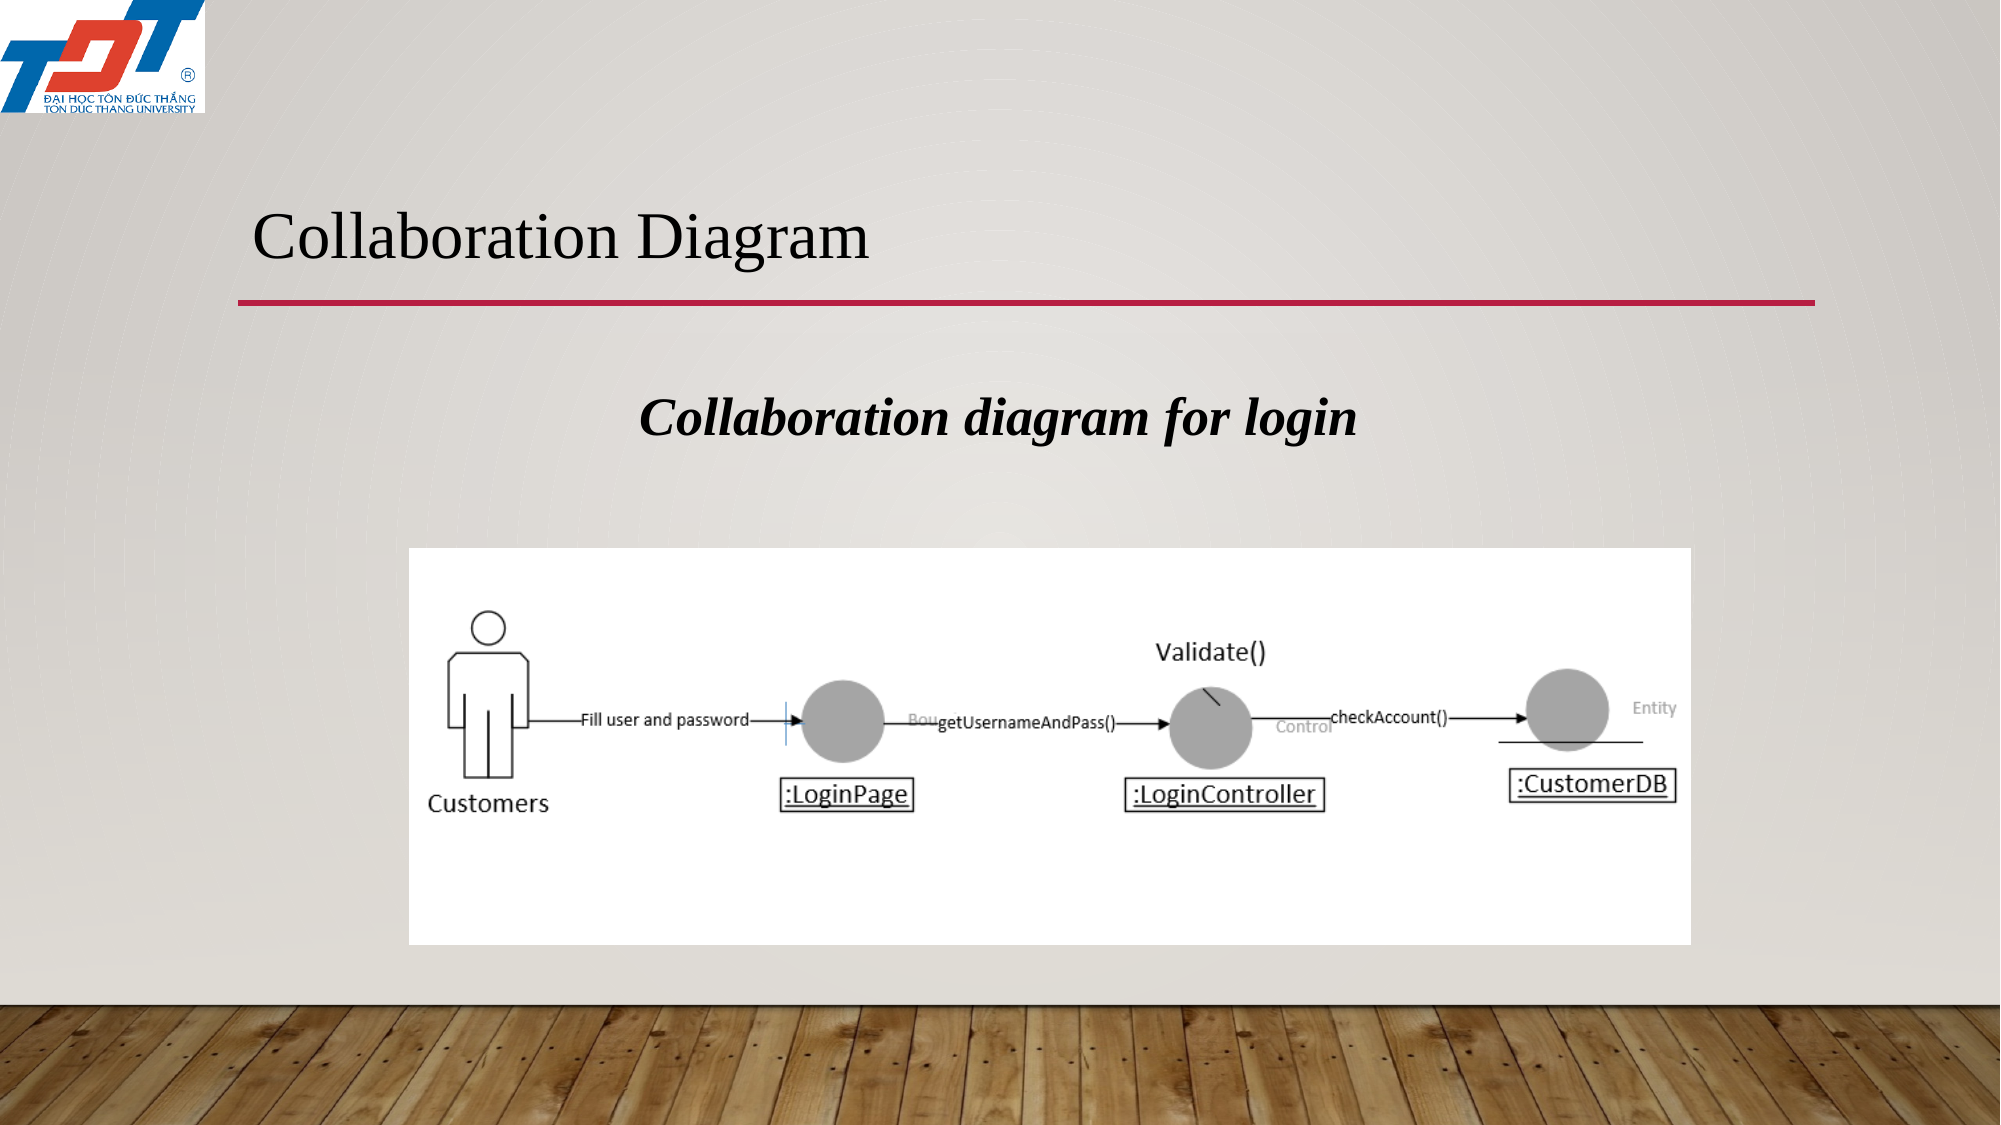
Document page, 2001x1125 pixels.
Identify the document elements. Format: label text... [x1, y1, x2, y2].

picture [409, 547, 1691, 945]
picture [0, 1005, 2000, 1125]
picture [0, 0, 205, 114]
text_box Collaboration diagram for login [625, 374, 1375, 454]
text_box Collaboration Diagram [237, 184, 887, 280]
